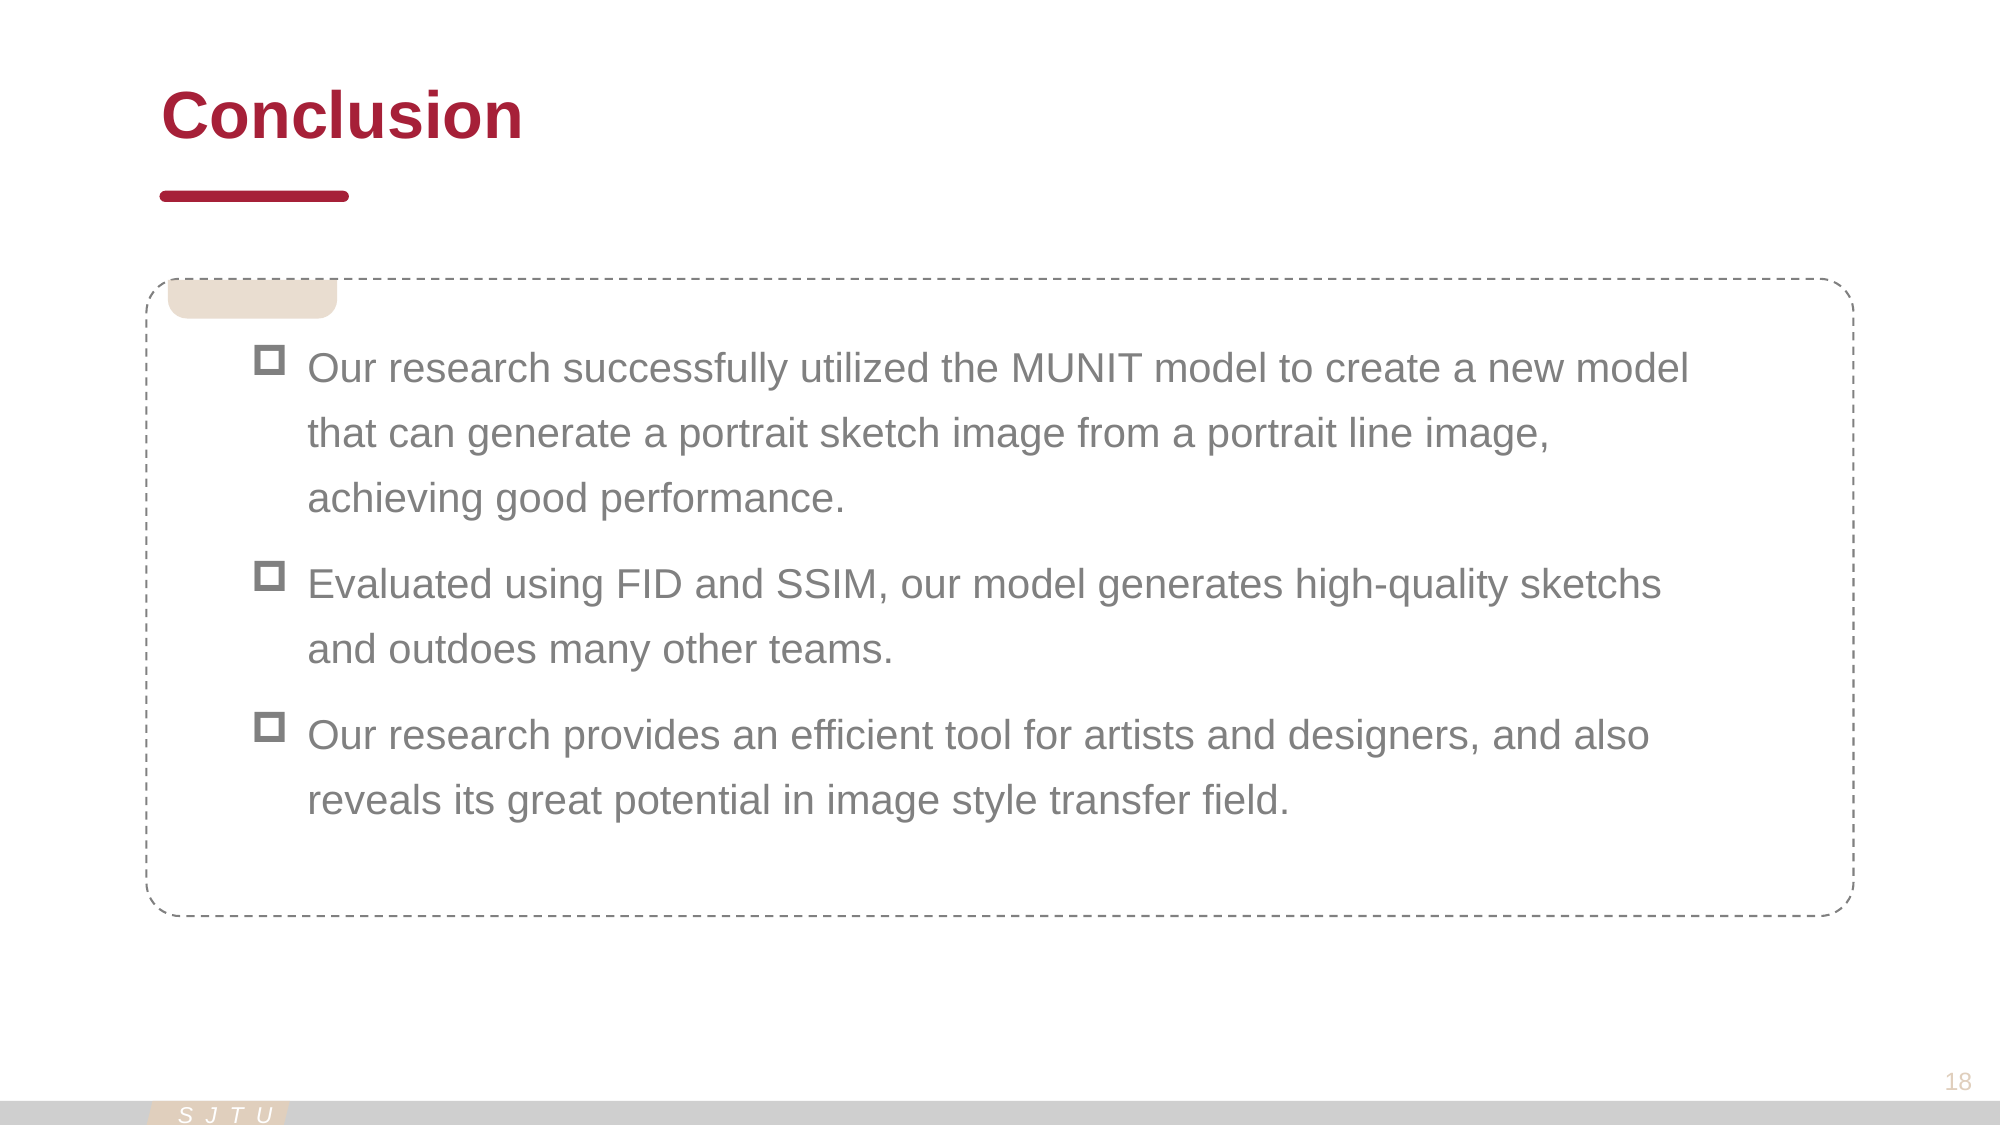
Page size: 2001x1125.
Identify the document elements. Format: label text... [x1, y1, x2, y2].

list Conclusion [146, 62, 1750, 161]
slide_number 18 [1817, 1052, 1988, 1109]
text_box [146, 278, 1854, 917]
